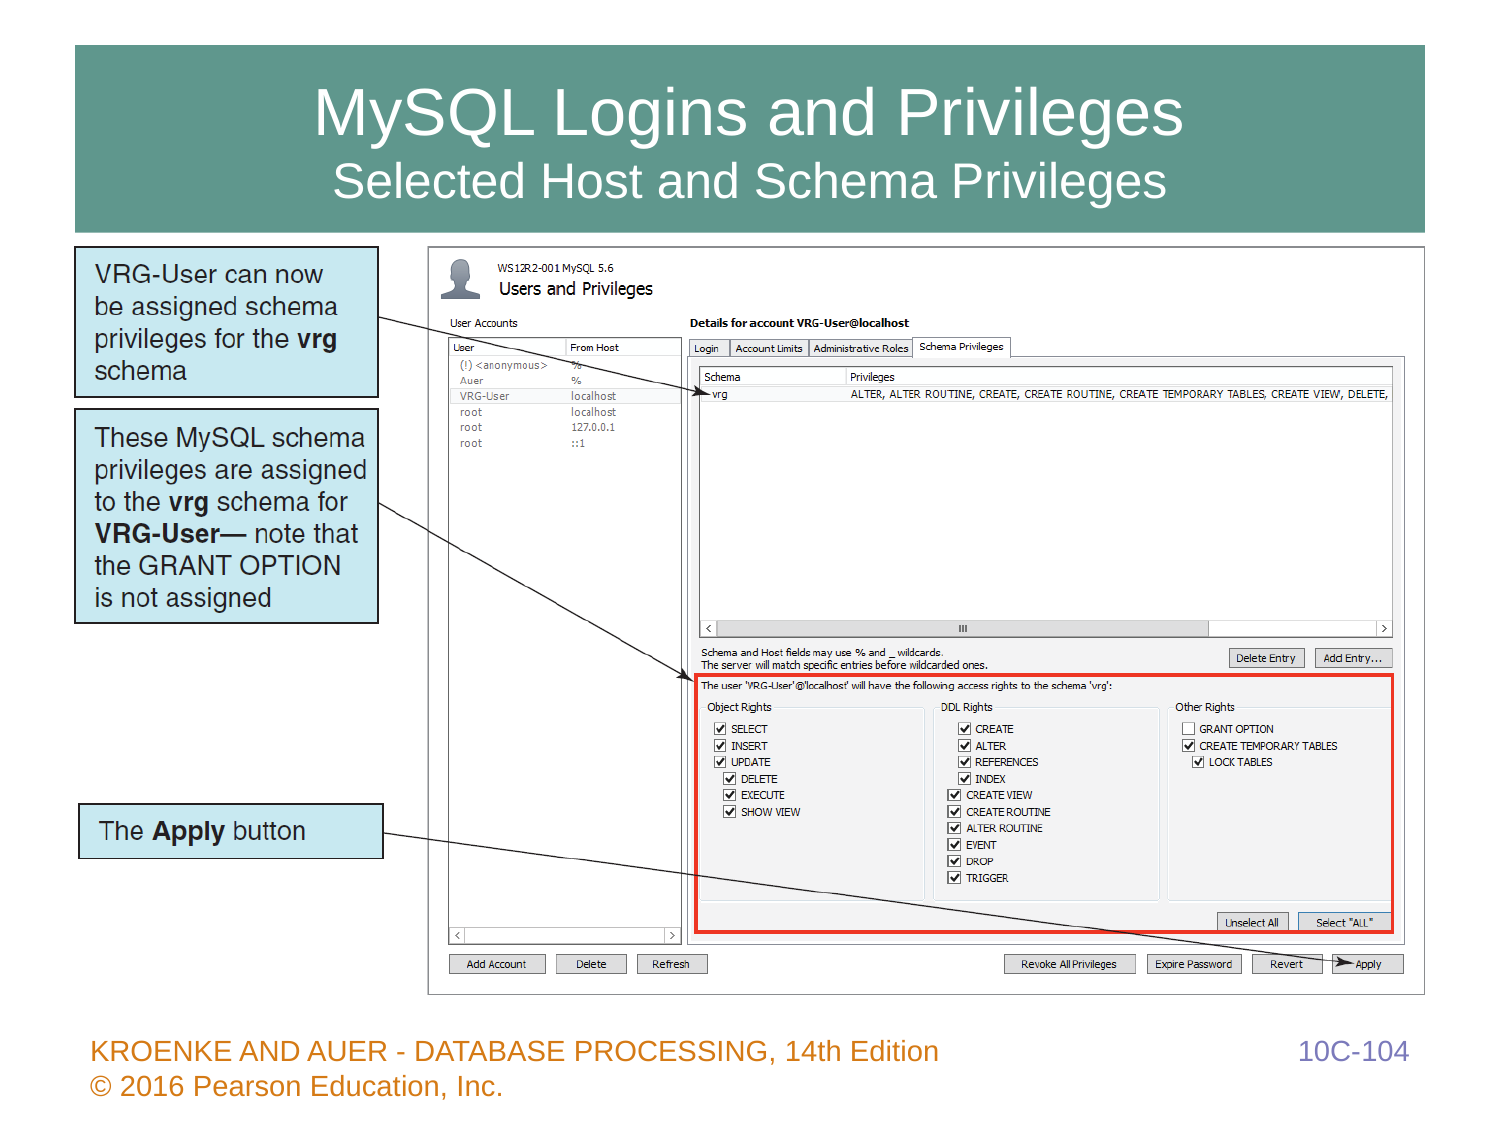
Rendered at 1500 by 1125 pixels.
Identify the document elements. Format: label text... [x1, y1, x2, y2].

title MySQL Logins and Privileges Selected Host and Schema Privileges [74, 44, 1426, 233]
slide_number 10C-104 [1074, 1024, 1426, 1103]
footer KROENKE AND AUER - DATABASE PROCESSING, 14th Edition © 2016 Pearson Education, Inc. [74, 1024, 963, 1104]
picture [73, 246, 1426, 995]
